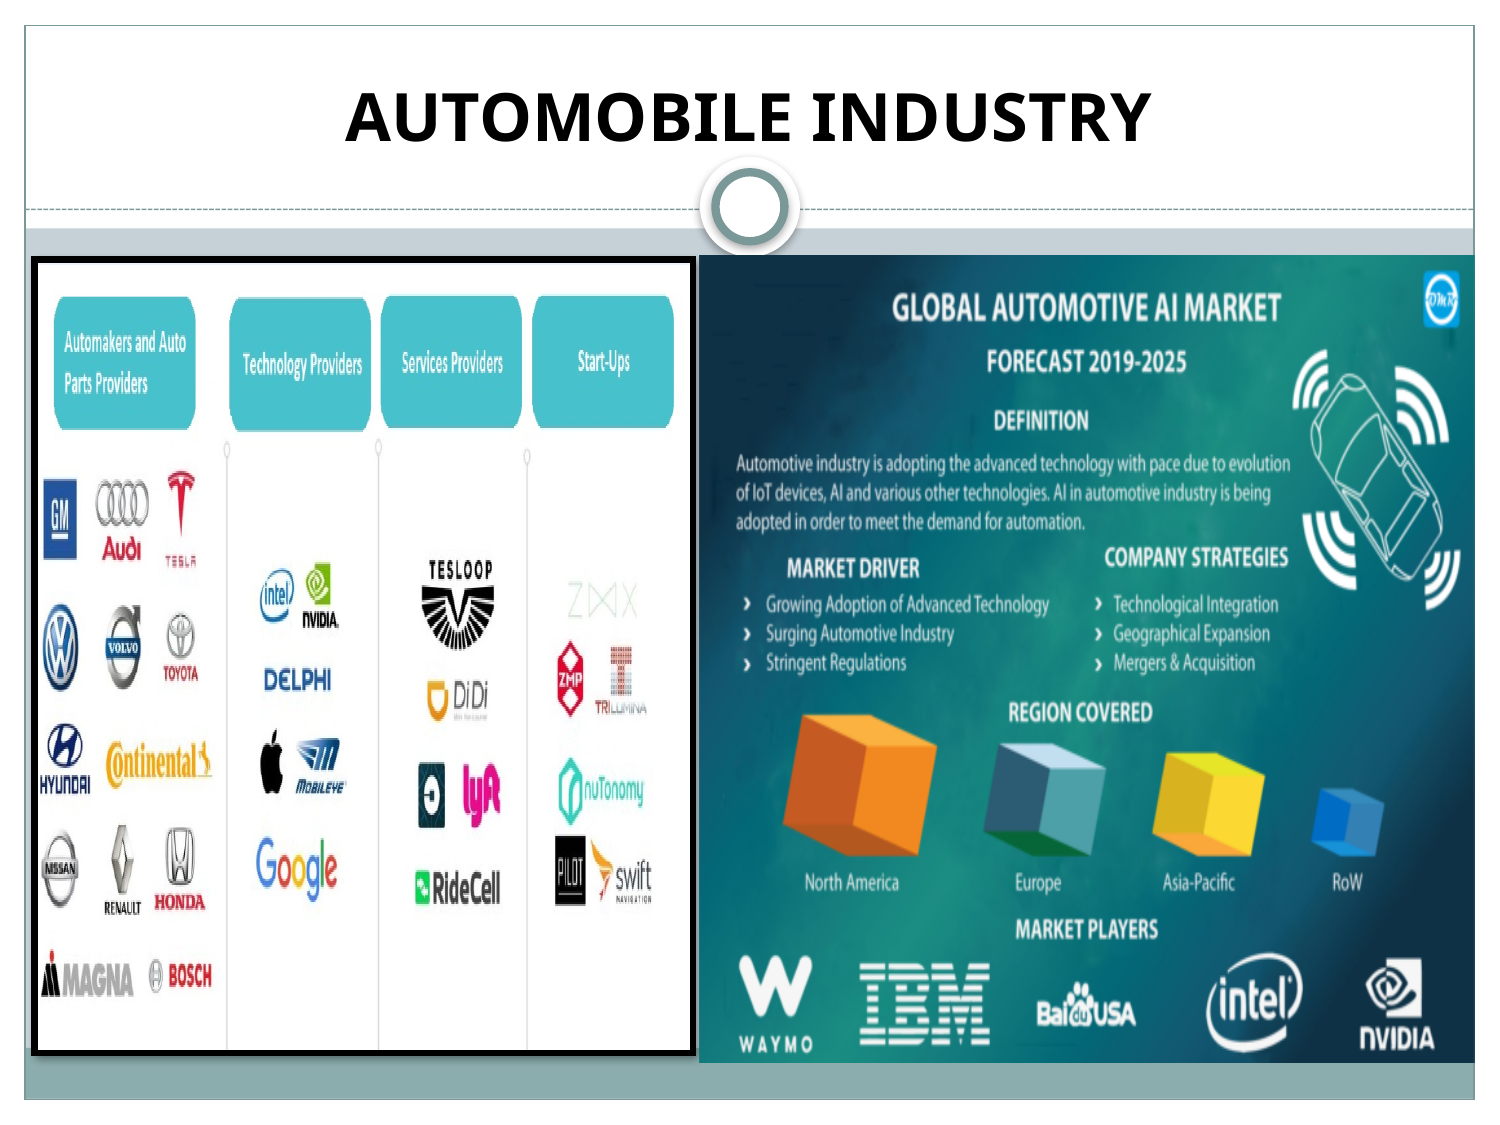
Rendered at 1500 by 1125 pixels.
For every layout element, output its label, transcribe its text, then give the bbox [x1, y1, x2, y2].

title AUTOMOBILE INDUSTRY [49, 37, 1450, 162]
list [37, 262, 690, 1051]
picture [699, 255, 1476, 1063]
